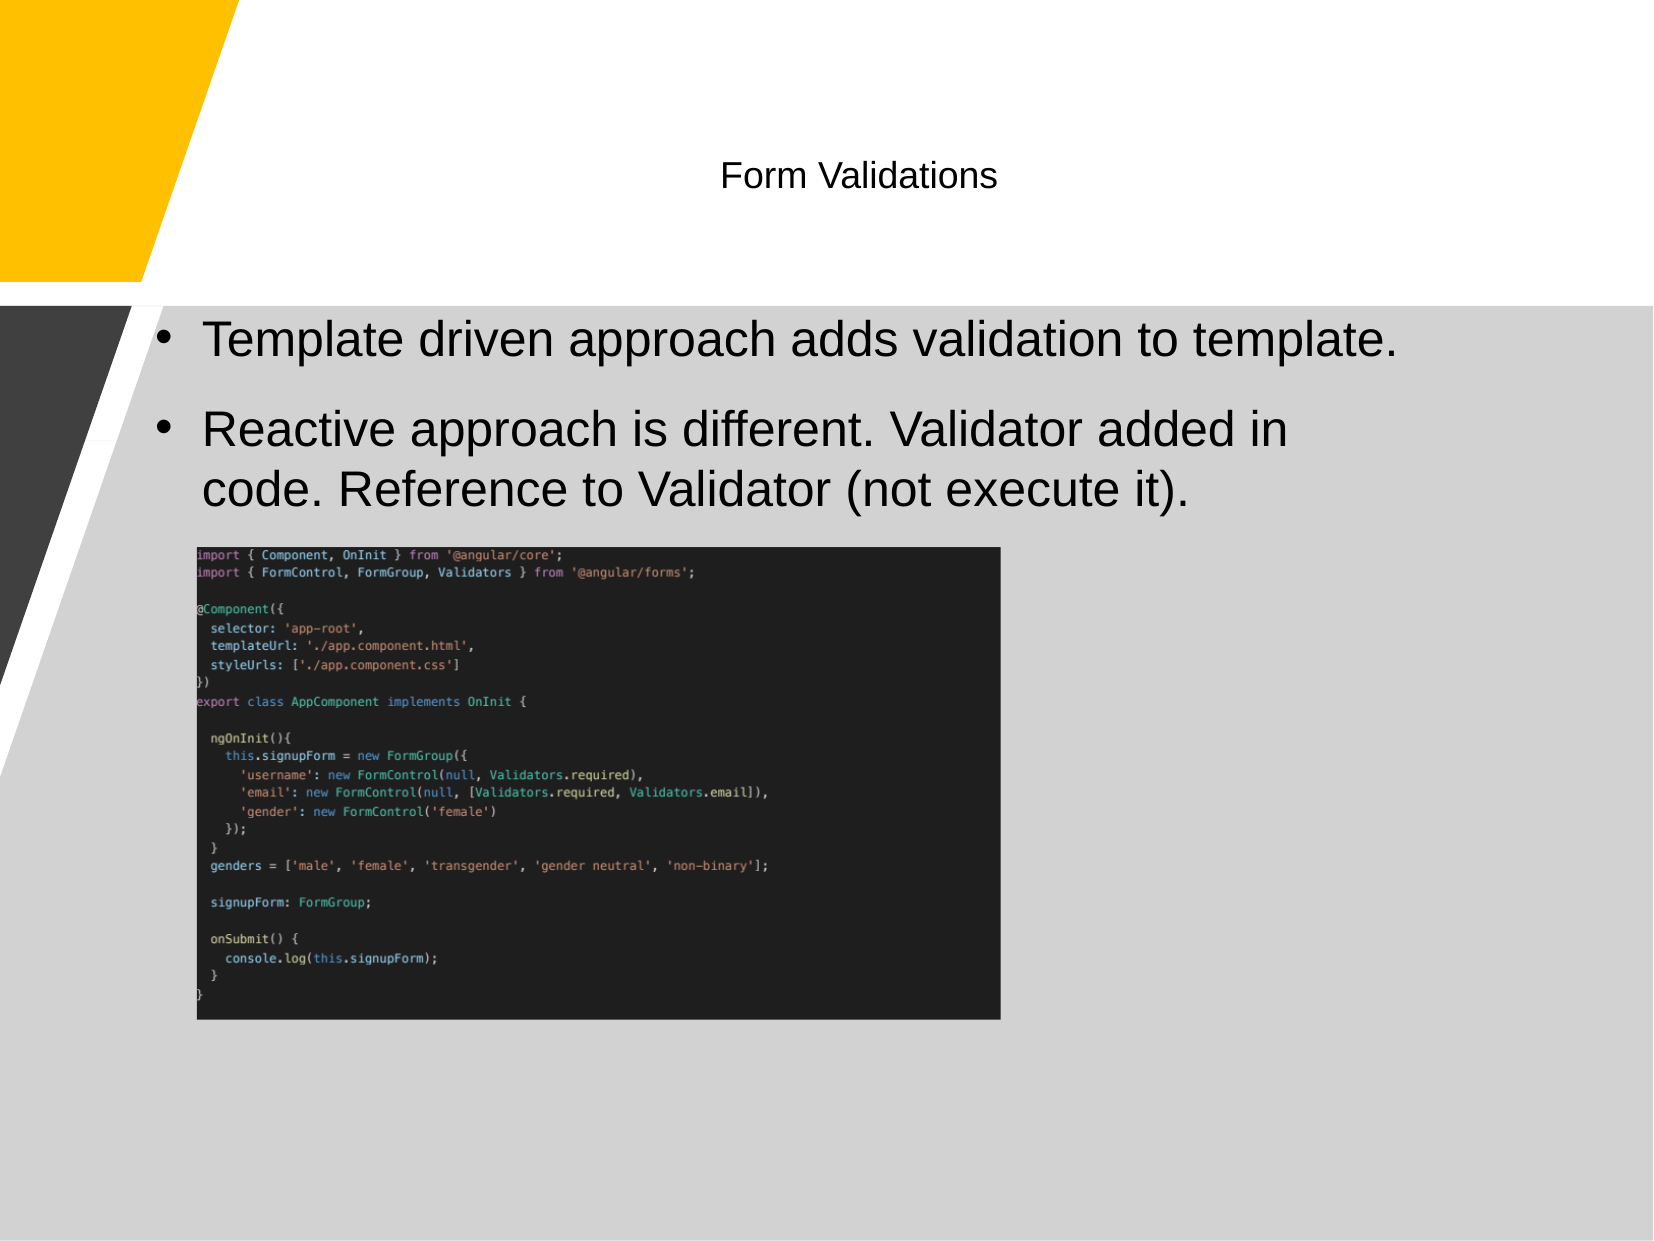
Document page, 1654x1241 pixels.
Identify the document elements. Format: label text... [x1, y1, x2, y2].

list Template driven approach adds validation to template. Reactive approach is different. Validator added in code. Reference to Validator (not execute it). [155, 306, 1426, 1038]
title Form Validations [224, 66, 1495, 282]
text_box [0, 304, 1654, 1241]
text_box [0, 0, 241, 283]
text_box [0, 304, 134, 686]
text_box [196, 543, 1001, 1038]
